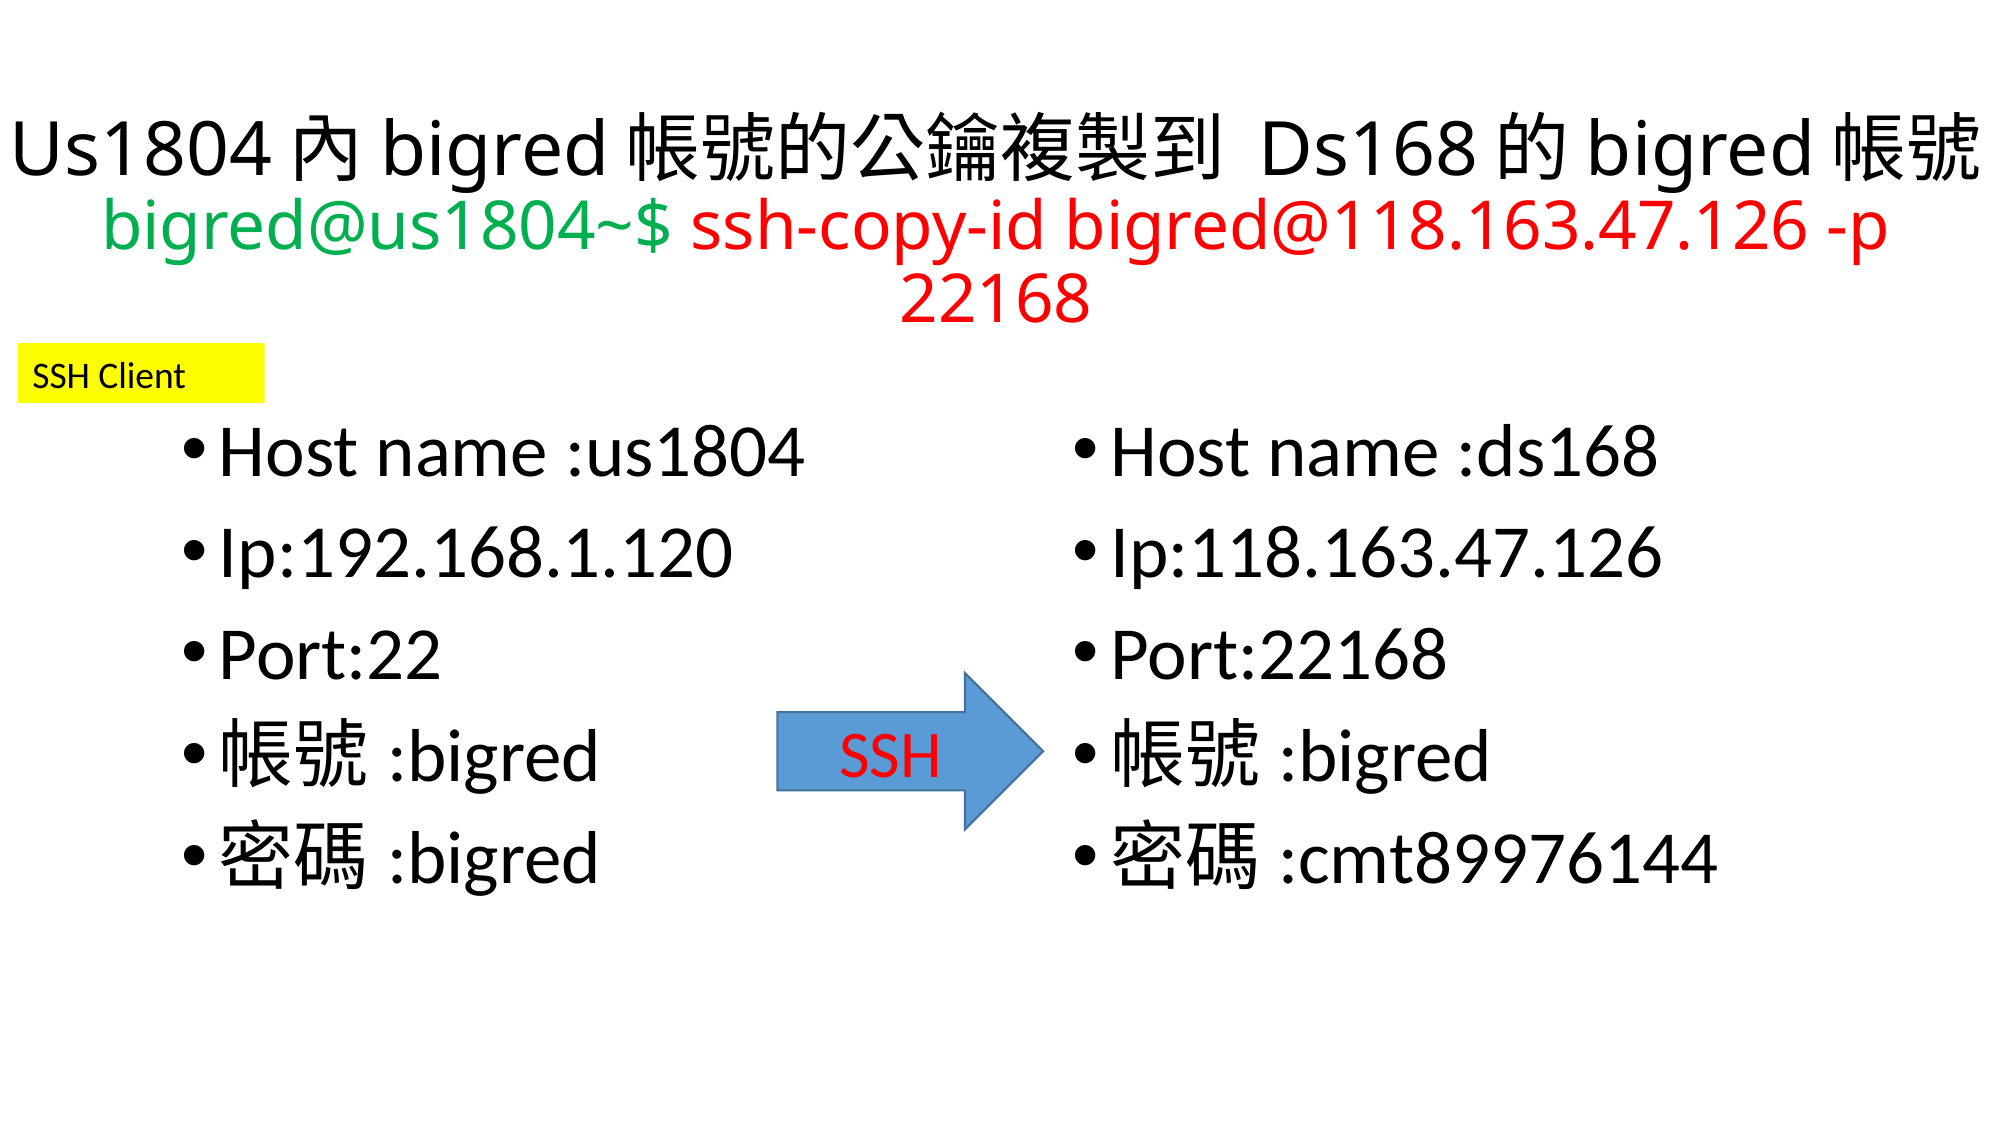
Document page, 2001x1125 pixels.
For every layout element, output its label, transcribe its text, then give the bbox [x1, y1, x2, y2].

title Us1804內bigred帳號的公鑰複製到 Ds168的bigred帳號 bigred@us1804~$ ssh-copy-id bigred@118.163.47.126 -p 22168 [0, 66, 2000, 382]
list Host name :ds168 Ip:118.163.47.126 Port:22168 帳號:bigred 密碼:cmt89976144 [1057, 403, 1888, 943]
text_box SSH [776, 670, 1045, 832]
text_box SSH Client [17, 343, 265, 403]
list Host name :us1804 Ip:192.168.1.120 Port:22 帳號:bigred 密碼:bigred [166, 403, 996, 956]
